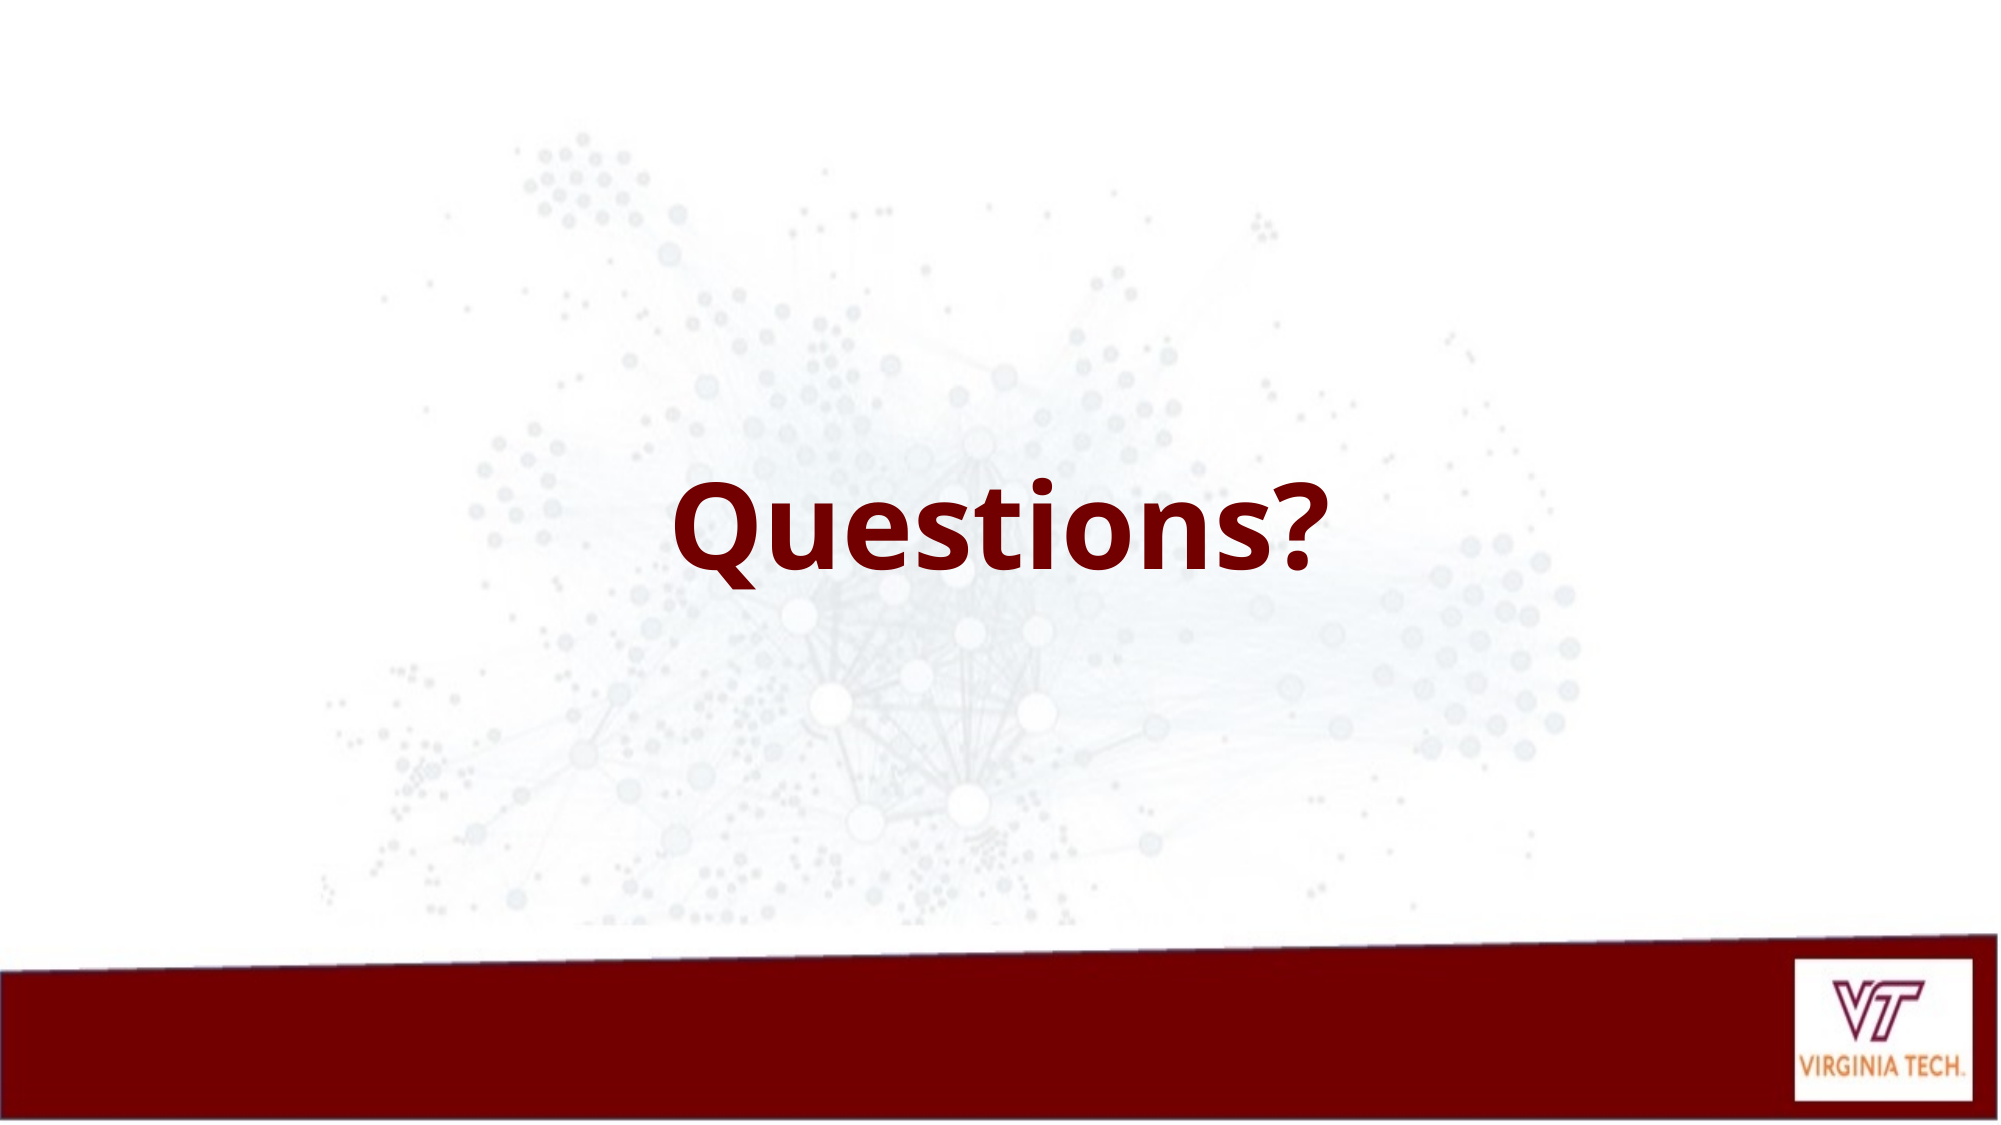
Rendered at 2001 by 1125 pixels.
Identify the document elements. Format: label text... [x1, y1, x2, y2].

picture [0, 0, 2001, 1125]
title Questions? [137, 442, 1863, 602]
